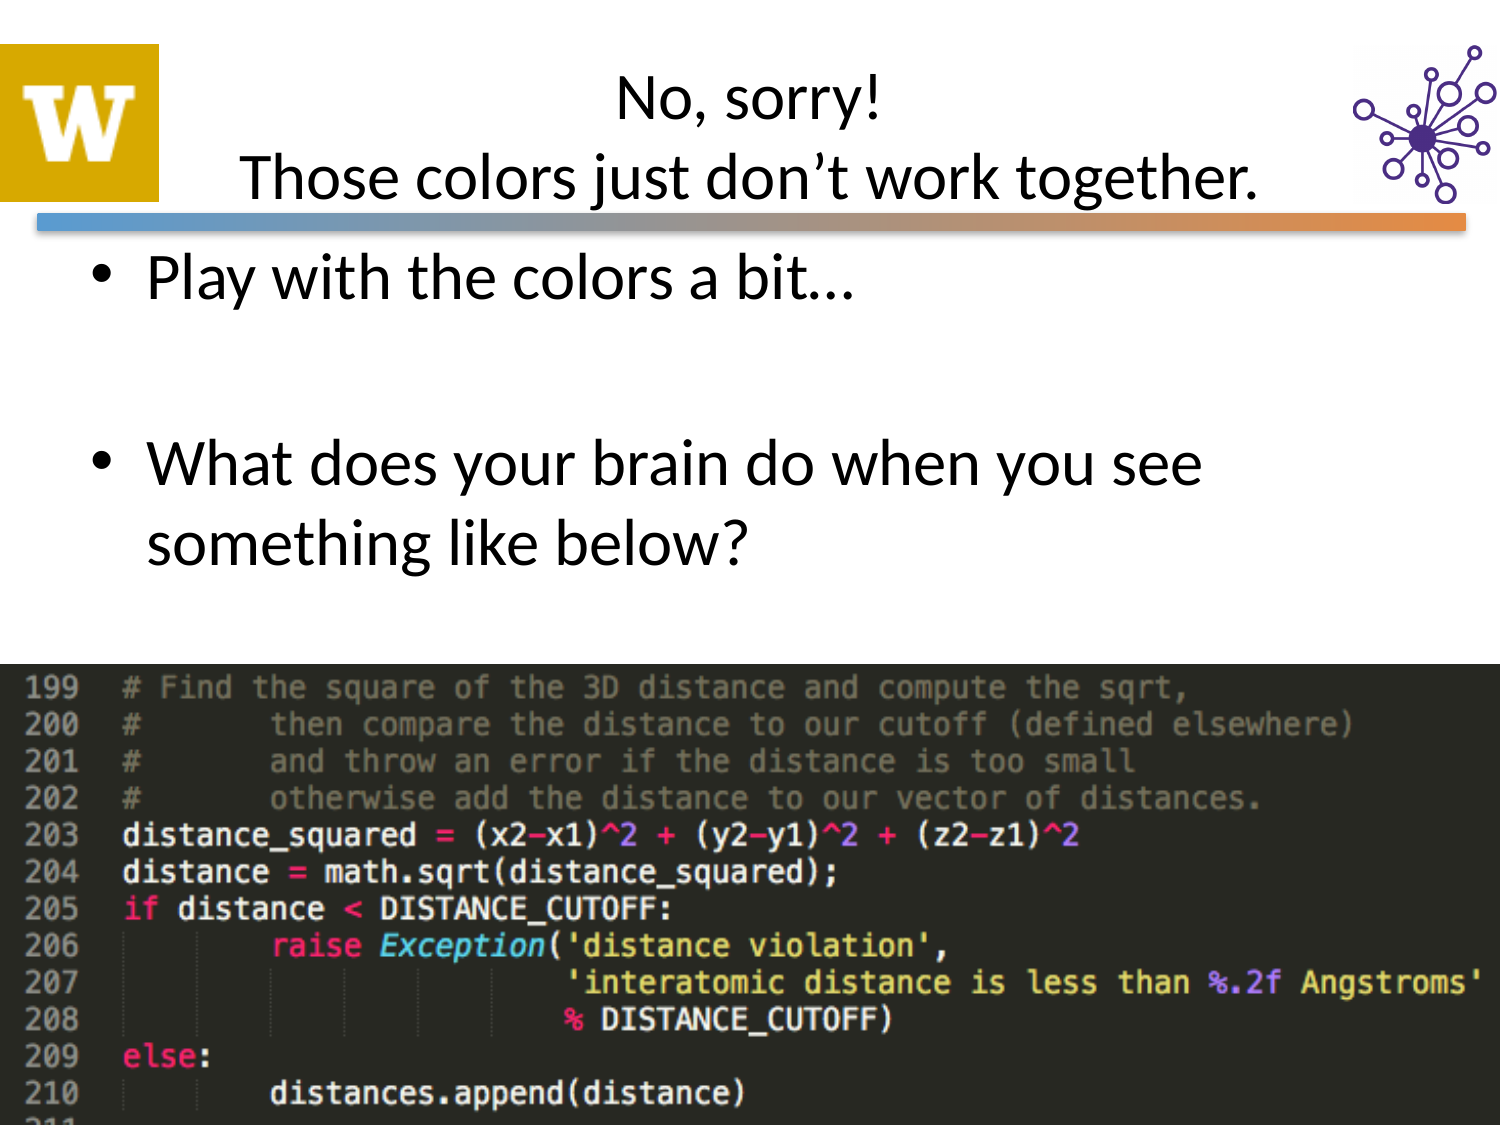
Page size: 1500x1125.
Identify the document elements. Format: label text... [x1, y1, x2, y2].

title No, sorry! Those colors just don’t work together. [75, 45, 1425, 224]
picture [0, 664, 1500, 1125]
list Play with the colors a bit… What does your brain do when you see something like below? [75, 224, 1425, 662]
picture [1425, 45, 1497, 204]
picture [0, 44, 159, 202]
